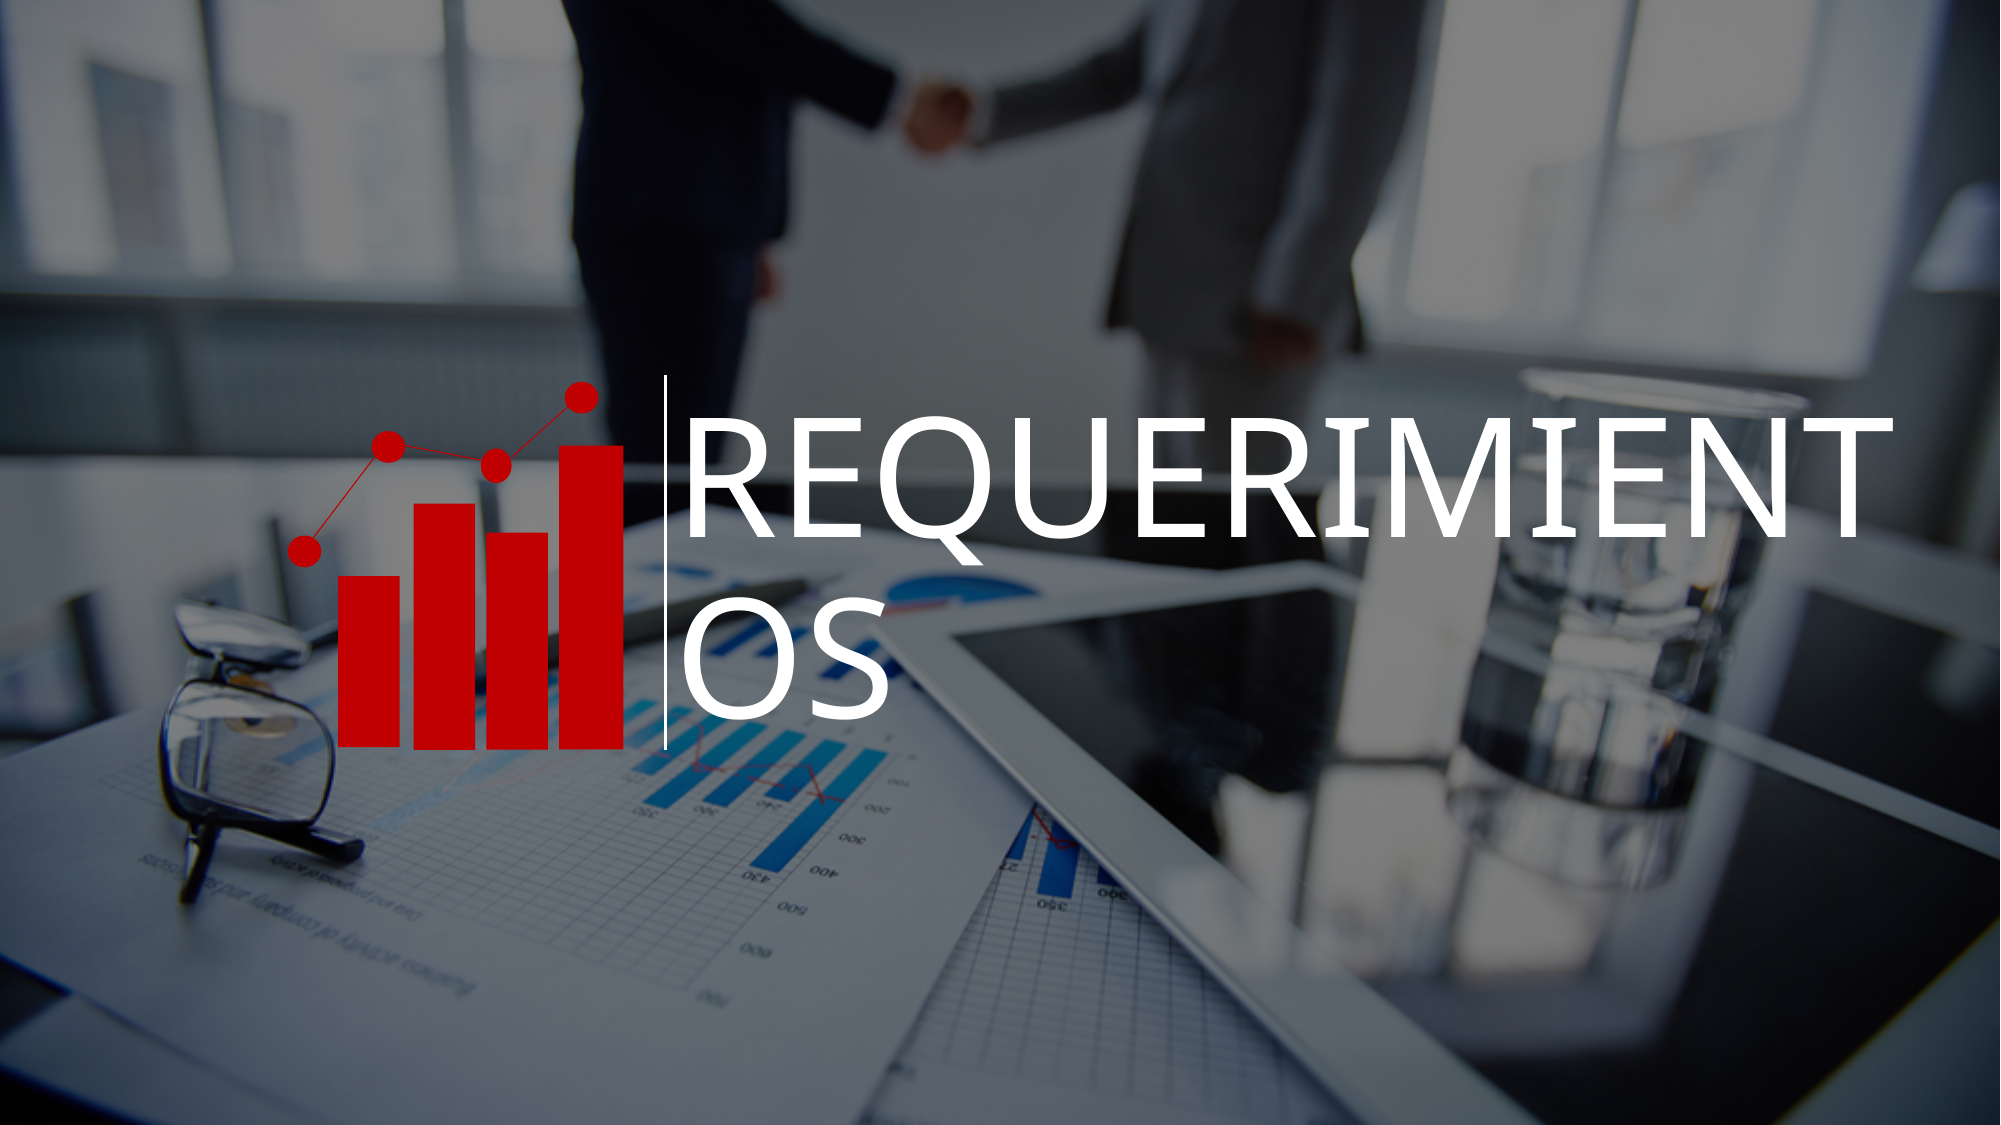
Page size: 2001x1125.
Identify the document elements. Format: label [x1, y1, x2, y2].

text_box [287, 381, 624, 750]
picture [0, 0, 2000, 1125]
